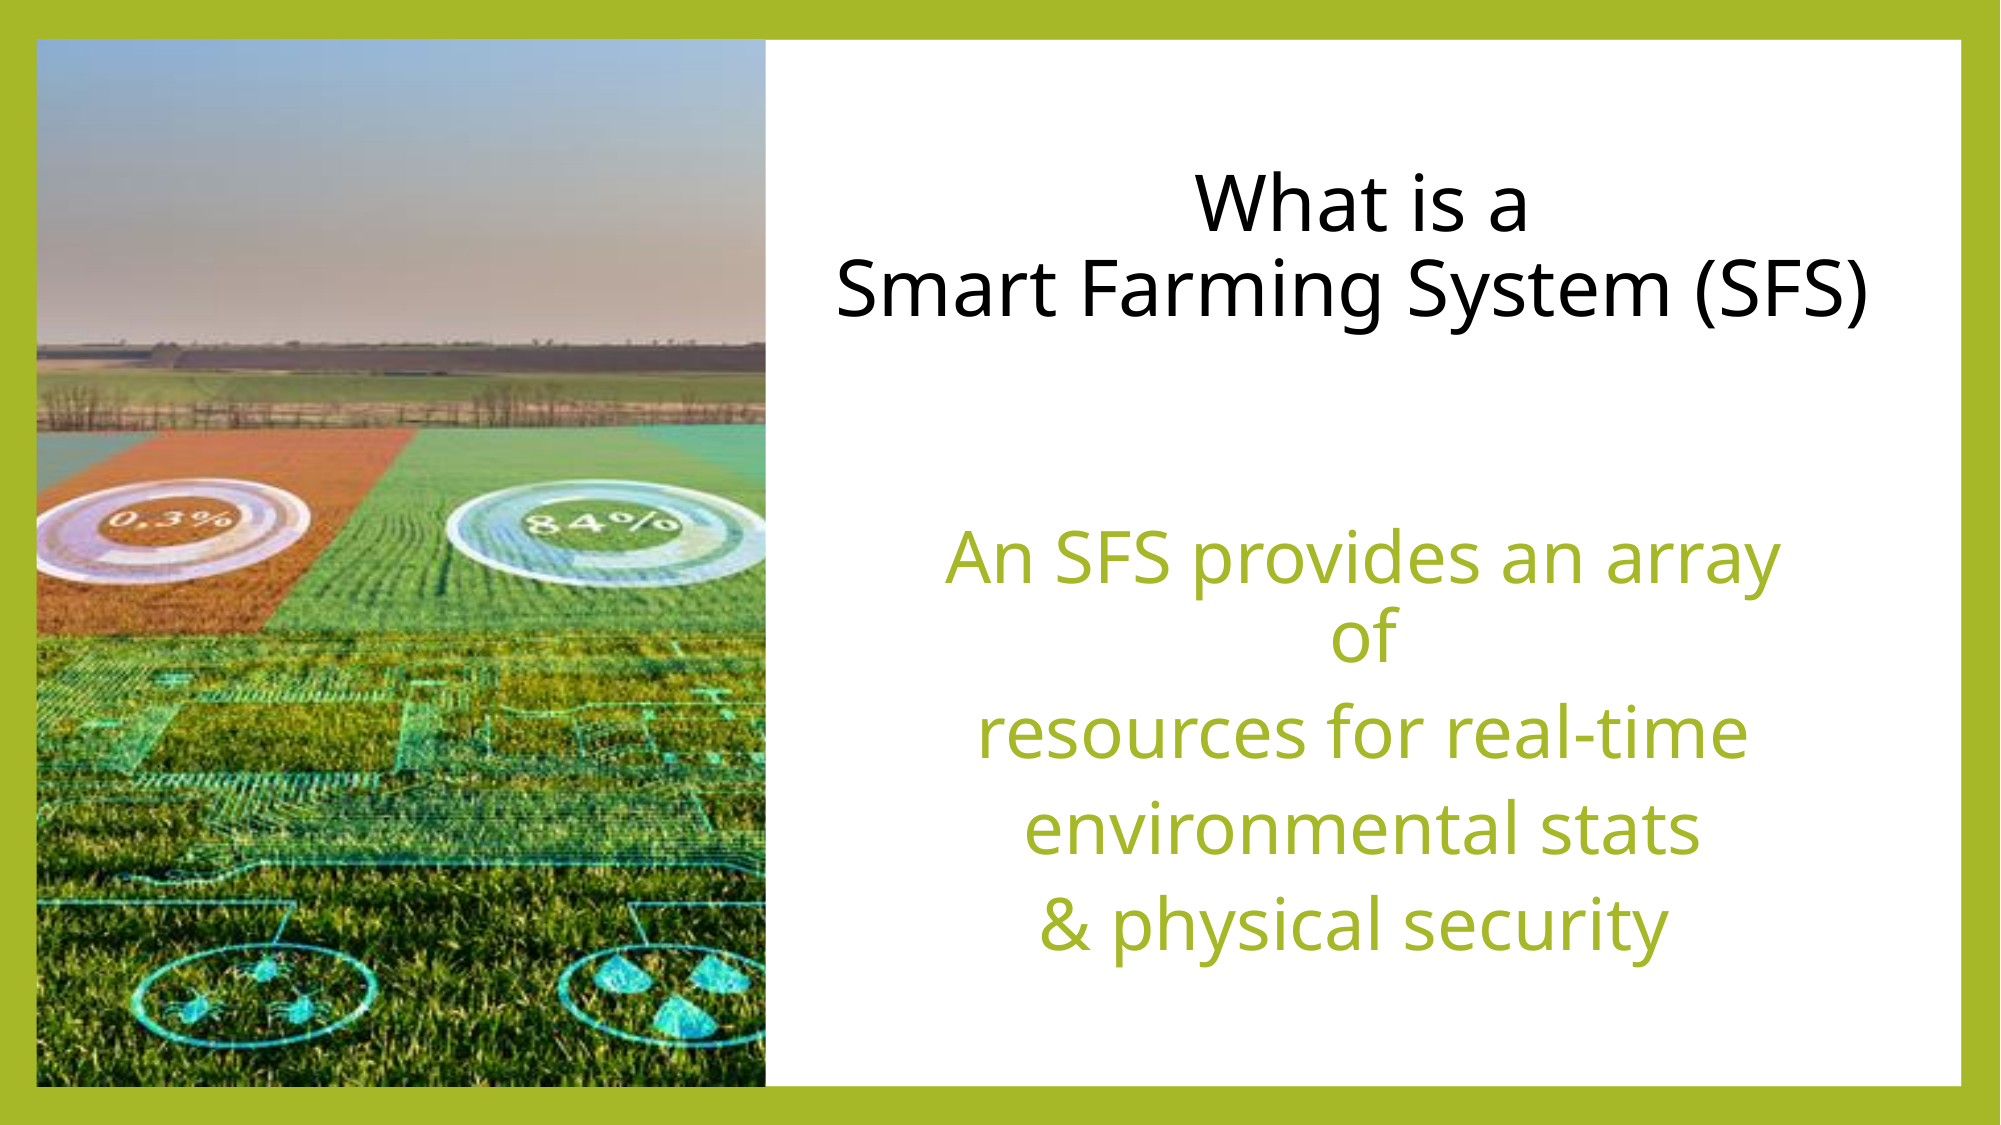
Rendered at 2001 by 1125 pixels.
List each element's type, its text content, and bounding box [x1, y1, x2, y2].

text_box [767, 39, 1962, 1087]
list An SFS provides an array of resources for real-time environmental stats & physical security [890, 513, 1837, 977]
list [36, 39, 766, 1087]
title What is a Smart Farming System (SFS) [814, 153, 1913, 477]
